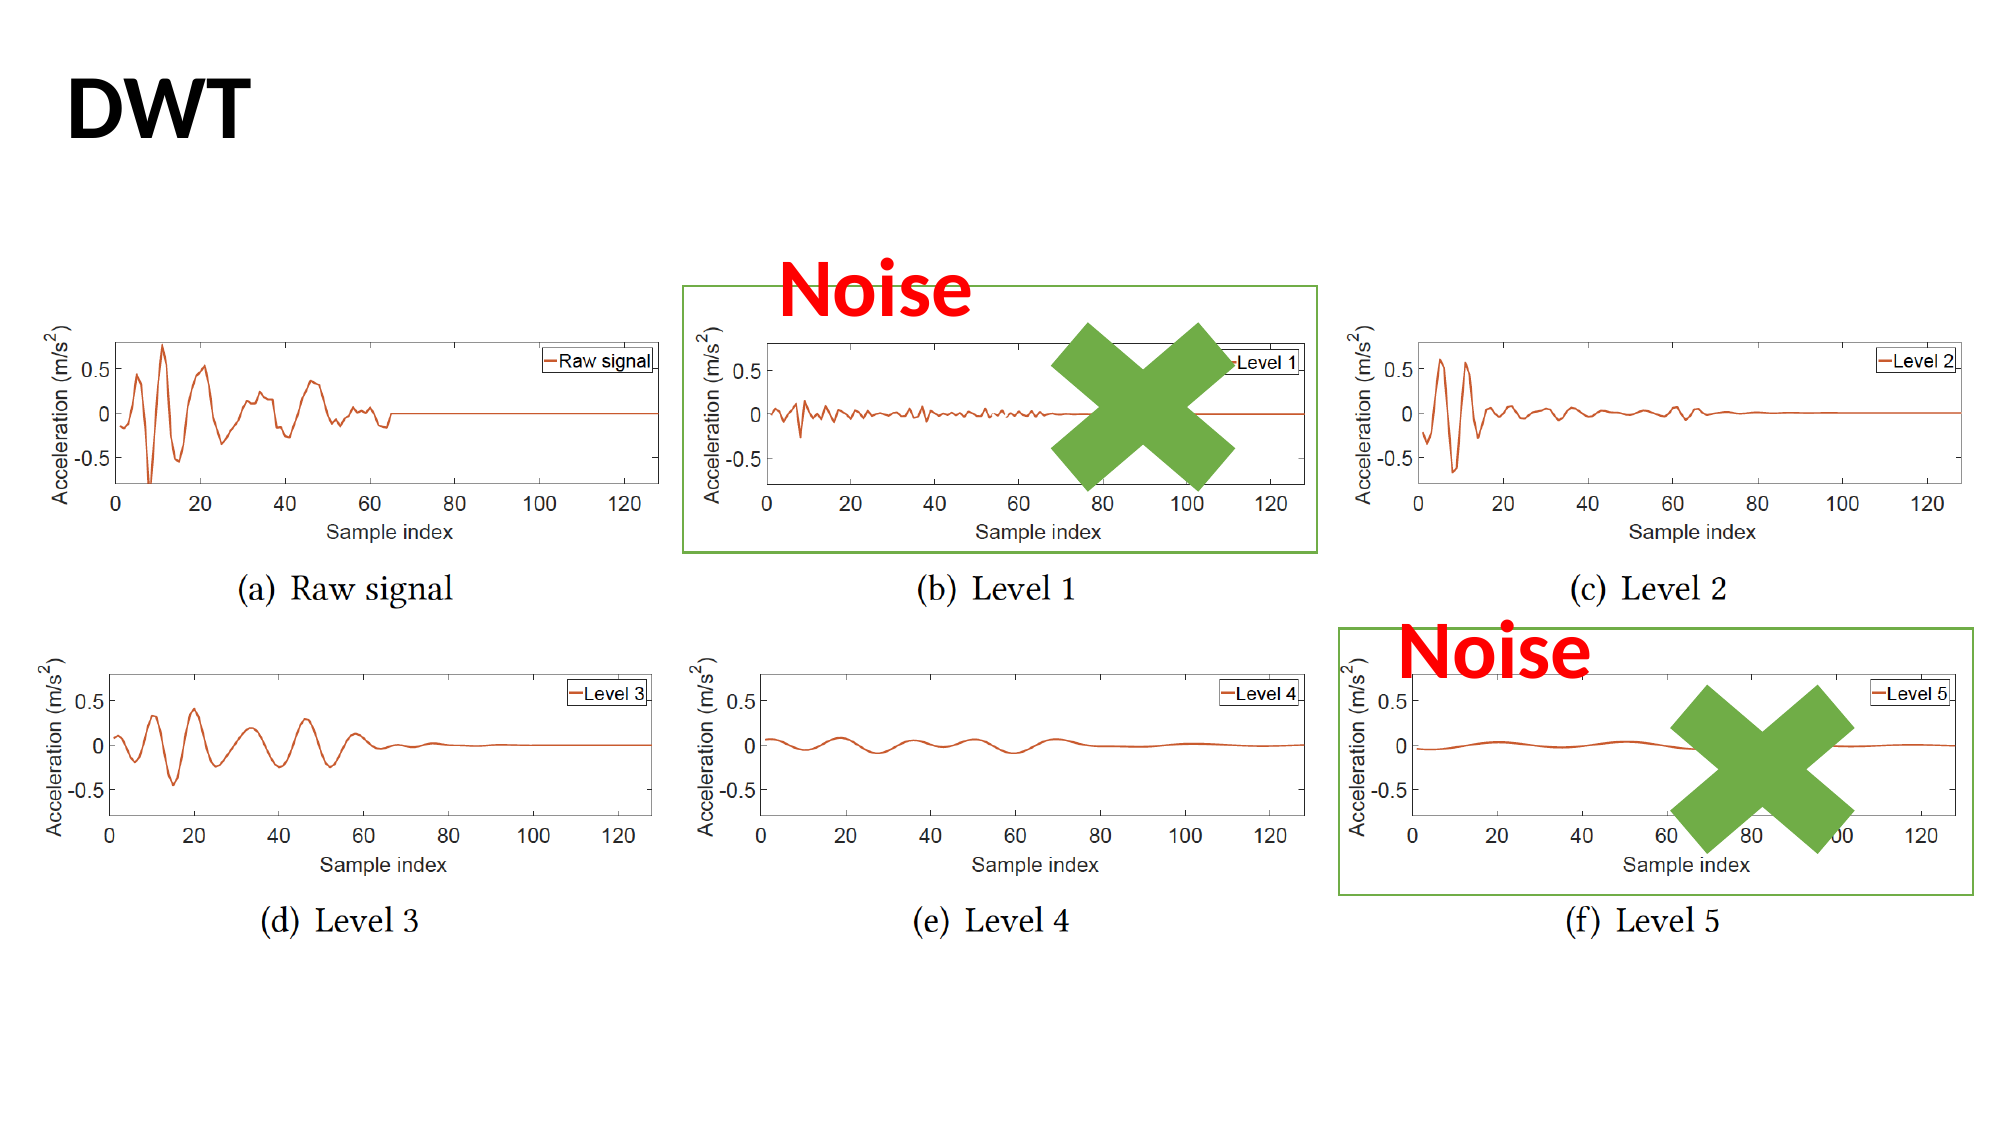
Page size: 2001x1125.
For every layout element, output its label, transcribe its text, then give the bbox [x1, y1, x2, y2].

text_box × [1075, 285, 1318, 318]
picture [26, 318, 1974, 940]
title DWT [51, 0, 1777, 218]
text_box Noise [763, 225, 1075, 318]
text_box × [682, 285, 763, 318]
